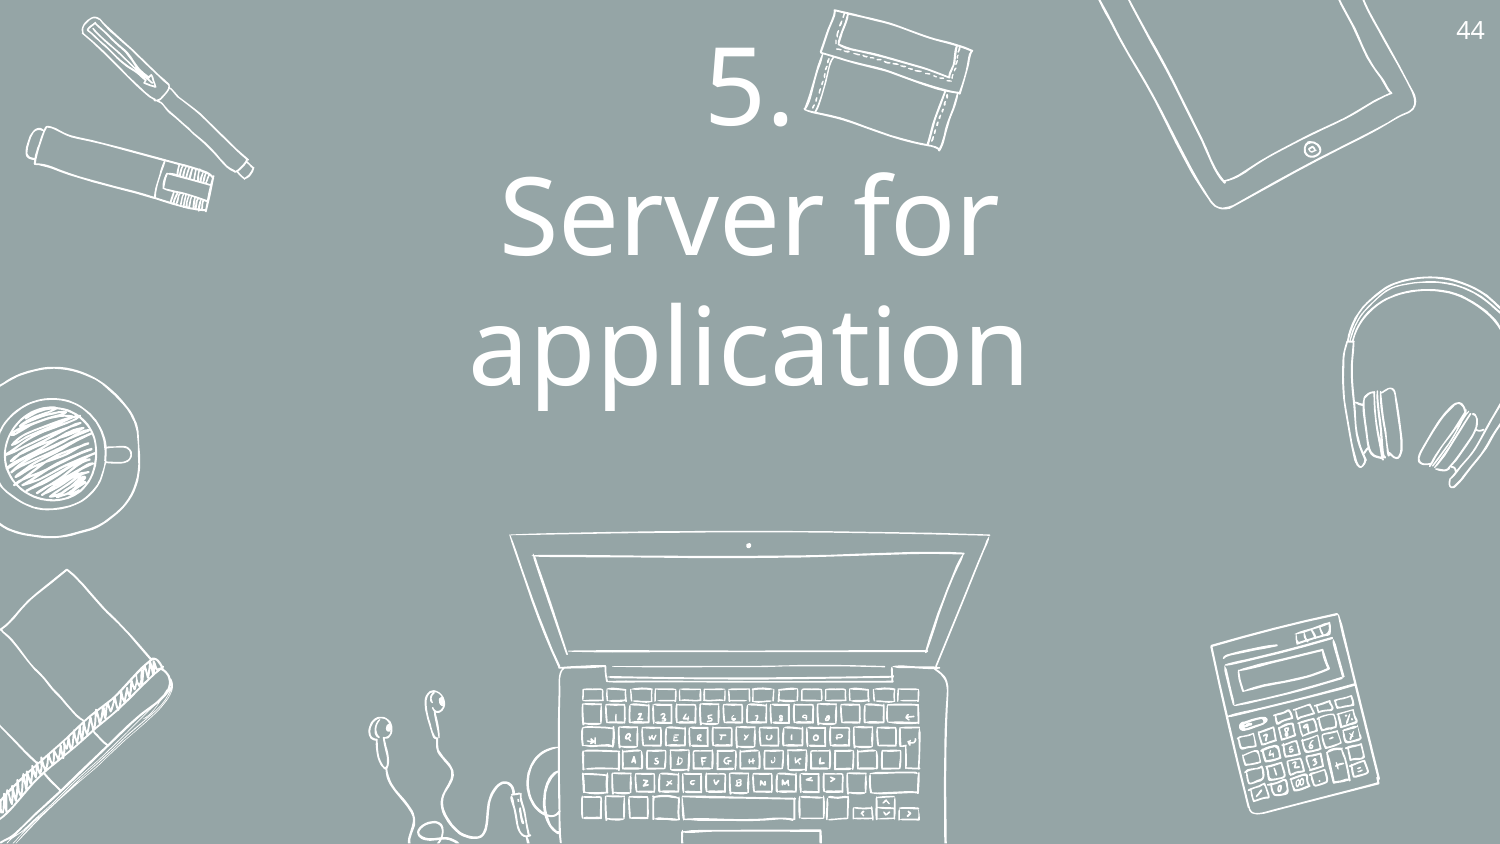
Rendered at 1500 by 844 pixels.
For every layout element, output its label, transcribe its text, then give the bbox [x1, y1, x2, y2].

slide_number 44 [1435, 0, 1500, 53]
title 5. Server for application [255, 231, 1245, 422]
